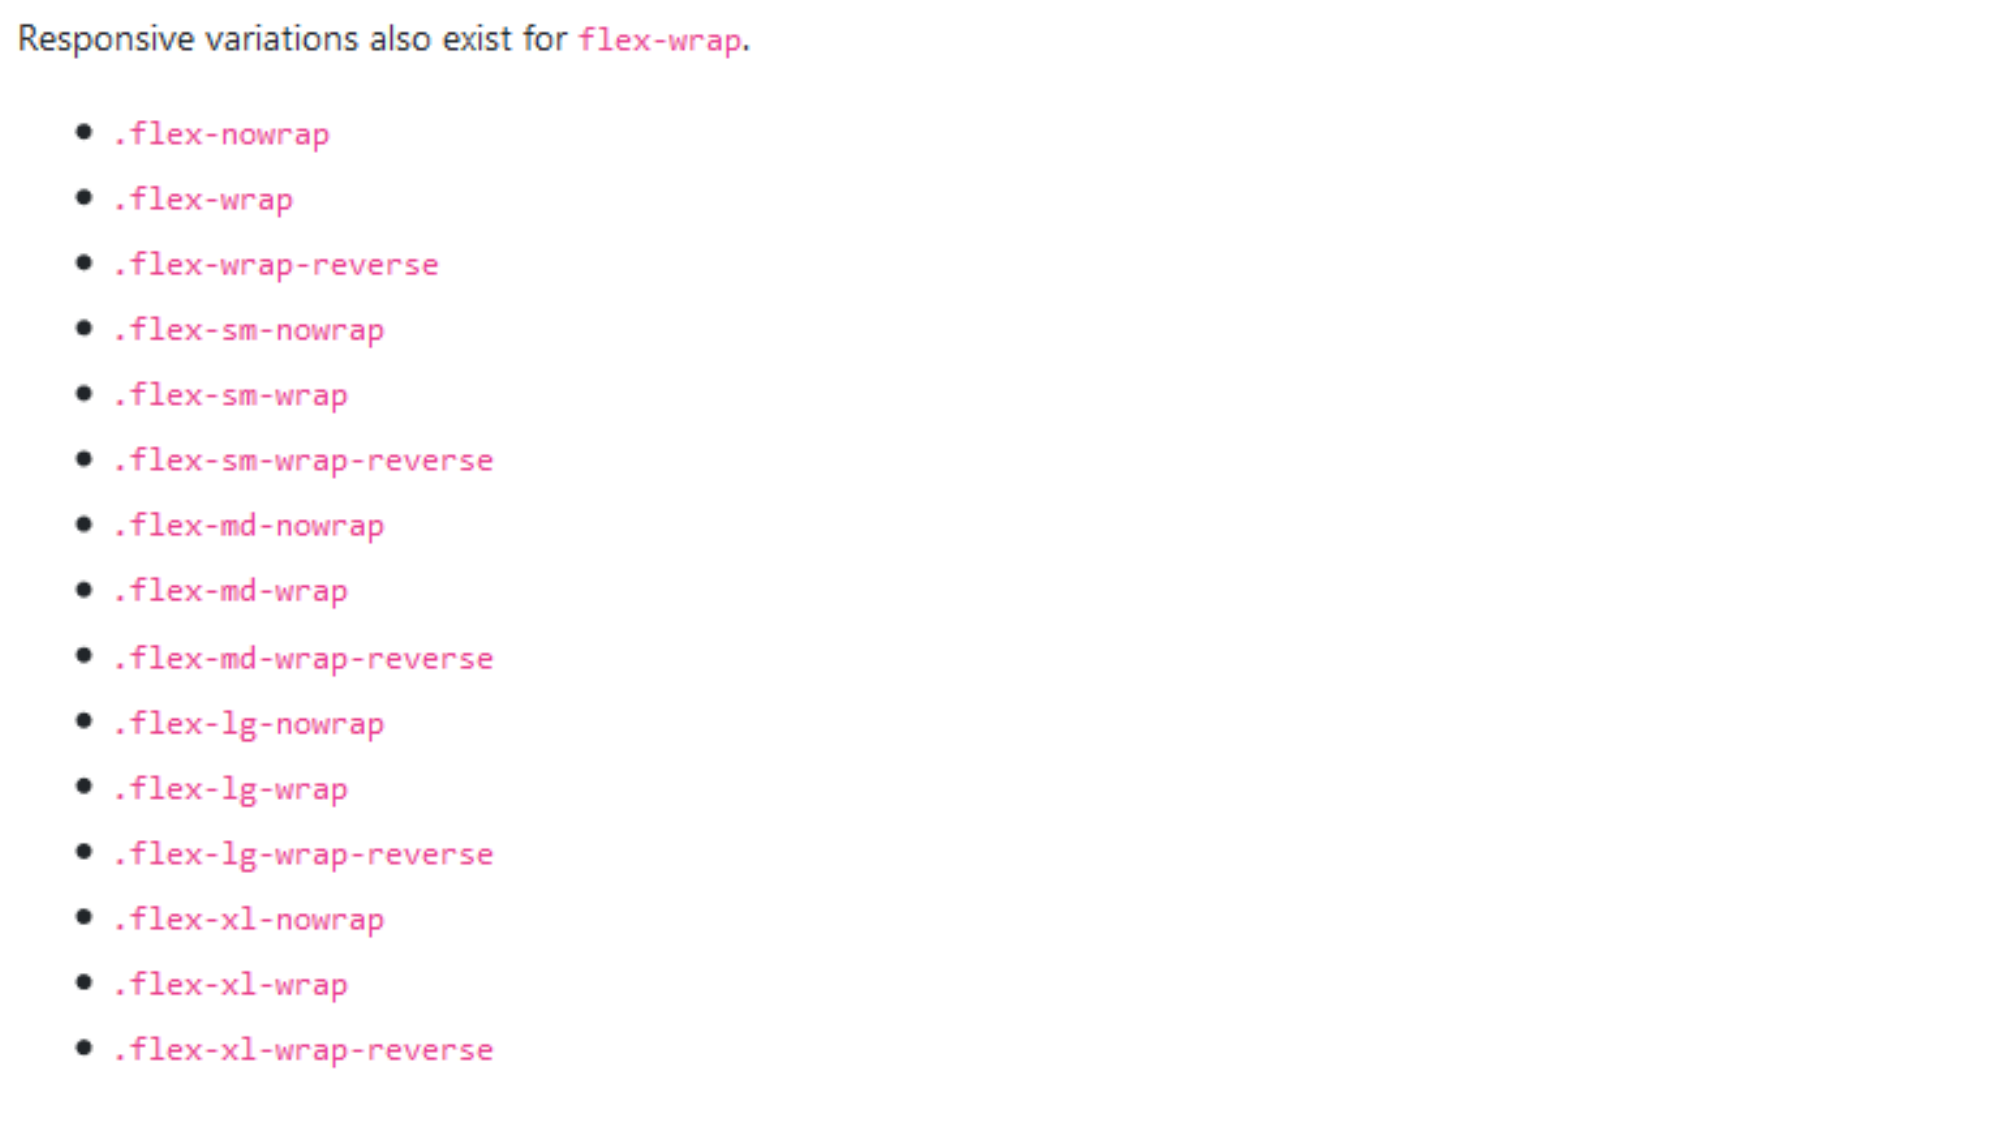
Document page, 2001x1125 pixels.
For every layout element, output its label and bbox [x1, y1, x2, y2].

picture [0, 0, 1160, 1125]
